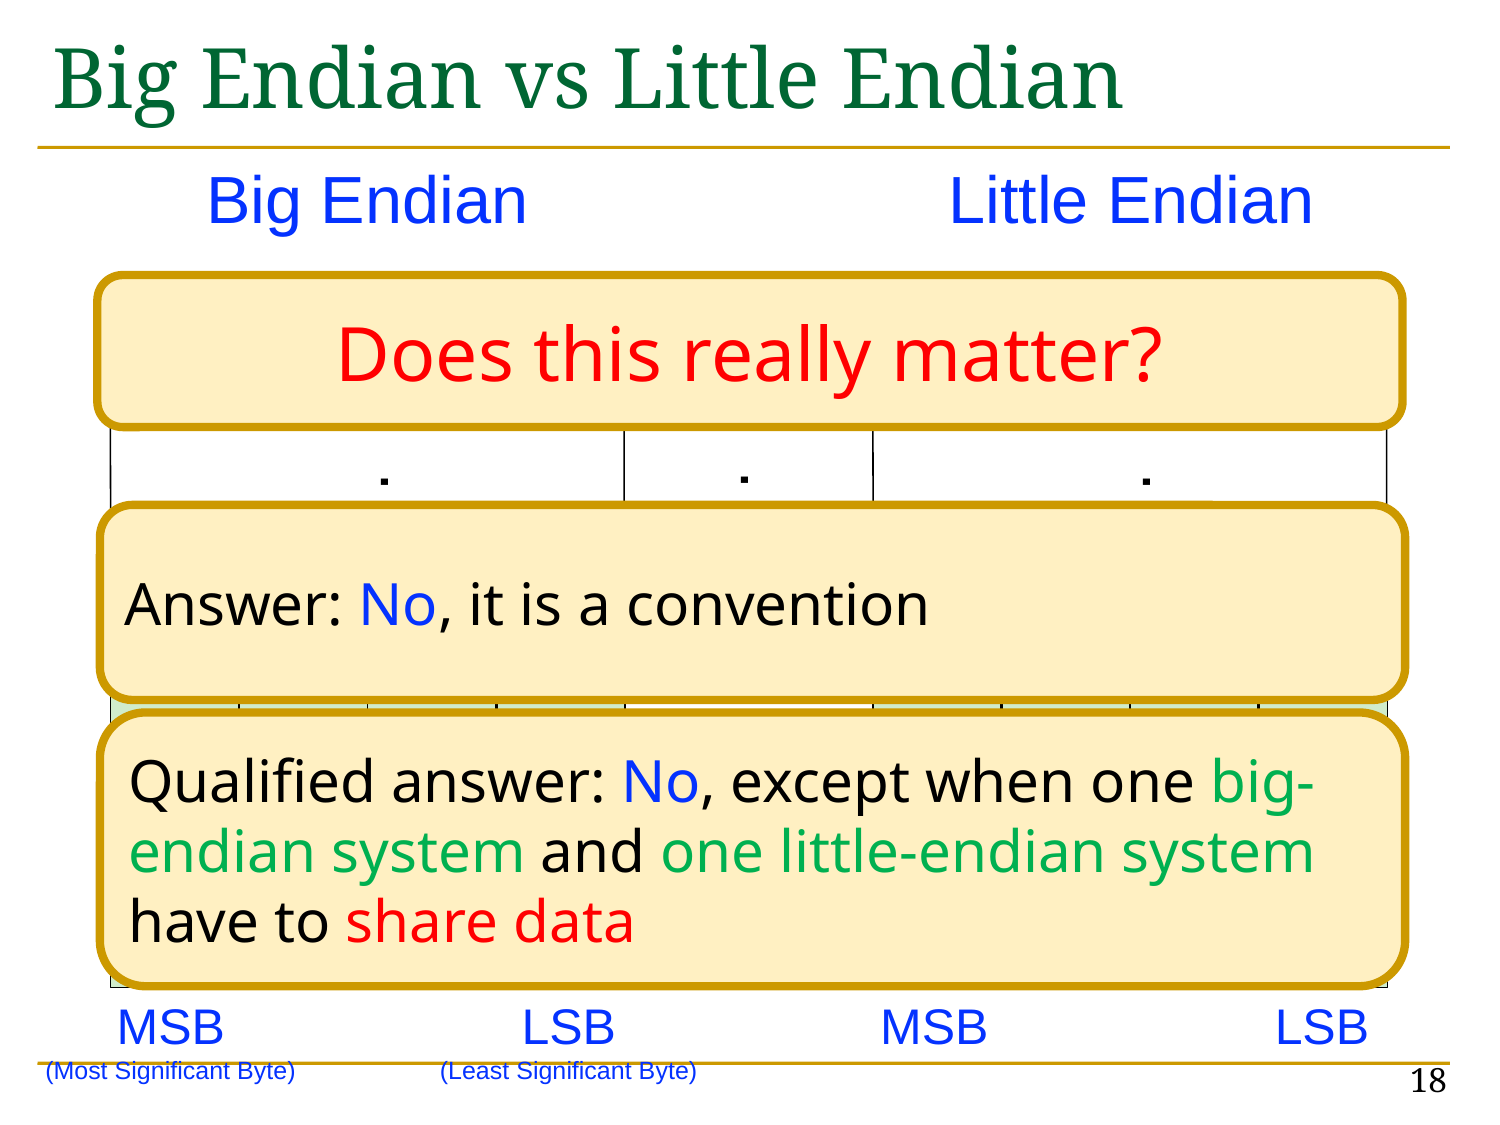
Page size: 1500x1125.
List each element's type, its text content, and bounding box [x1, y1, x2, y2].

text_box Answer: No, it is a convention [1392, 508, 1408, 697]
slide_number 18 [1111, 1036, 1462, 1112]
text_box LSB [1243, 987, 1400, 1063]
text_box Little Endian [874, 149, 1389, 245]
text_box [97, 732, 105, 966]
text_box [624, 249, 880, 981]
title Big Endian vs Little Endian [37, 0, 1450, 150]
text_box MSB [856, 989, 1013, 1063]
text_box Answer: No, it is a convention [97, 516, 105, 689]
text_box Does this really matter? [1392, 277, 1405, 425]
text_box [872, 262, 1388, 988]
text_box Does this really matter? [95, 279, 105, 423]
text_box Qualified answer: No, except when one big-endian system and one little-endian system have to share data [1392, 723, 1408, 976]
text_box Big Endian [110, 149, 624, 245]
text_box MSB (Most Significant Byte) [12, 987, 330, 1093]
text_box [110, 262, 626, 988]
text_box LSB (Least Significant Byte) [399, 989, 738, 1093]
